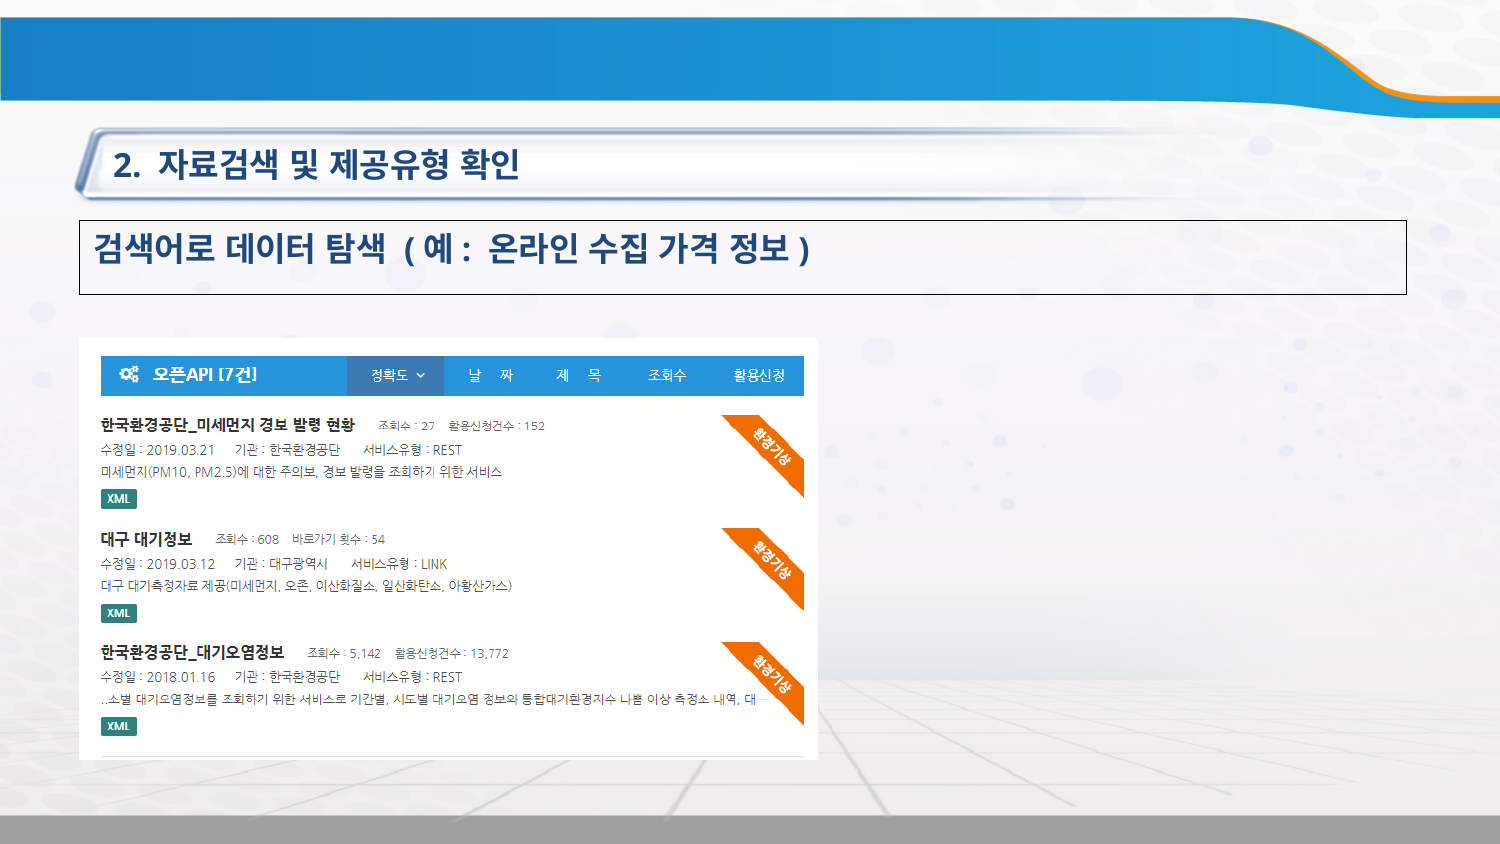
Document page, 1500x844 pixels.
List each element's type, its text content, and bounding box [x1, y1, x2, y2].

picture [0, 0, 1500, 844]
text_box 1. 오픈 API 활용 데이터 불러오기 [29, 0, 1175, 103]
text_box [74, 126, 1289, 208]
text_box 검색어로 데이터 탐색 (예: 온라인 수집 가격 정보) [79, 220, 1407, 295]
